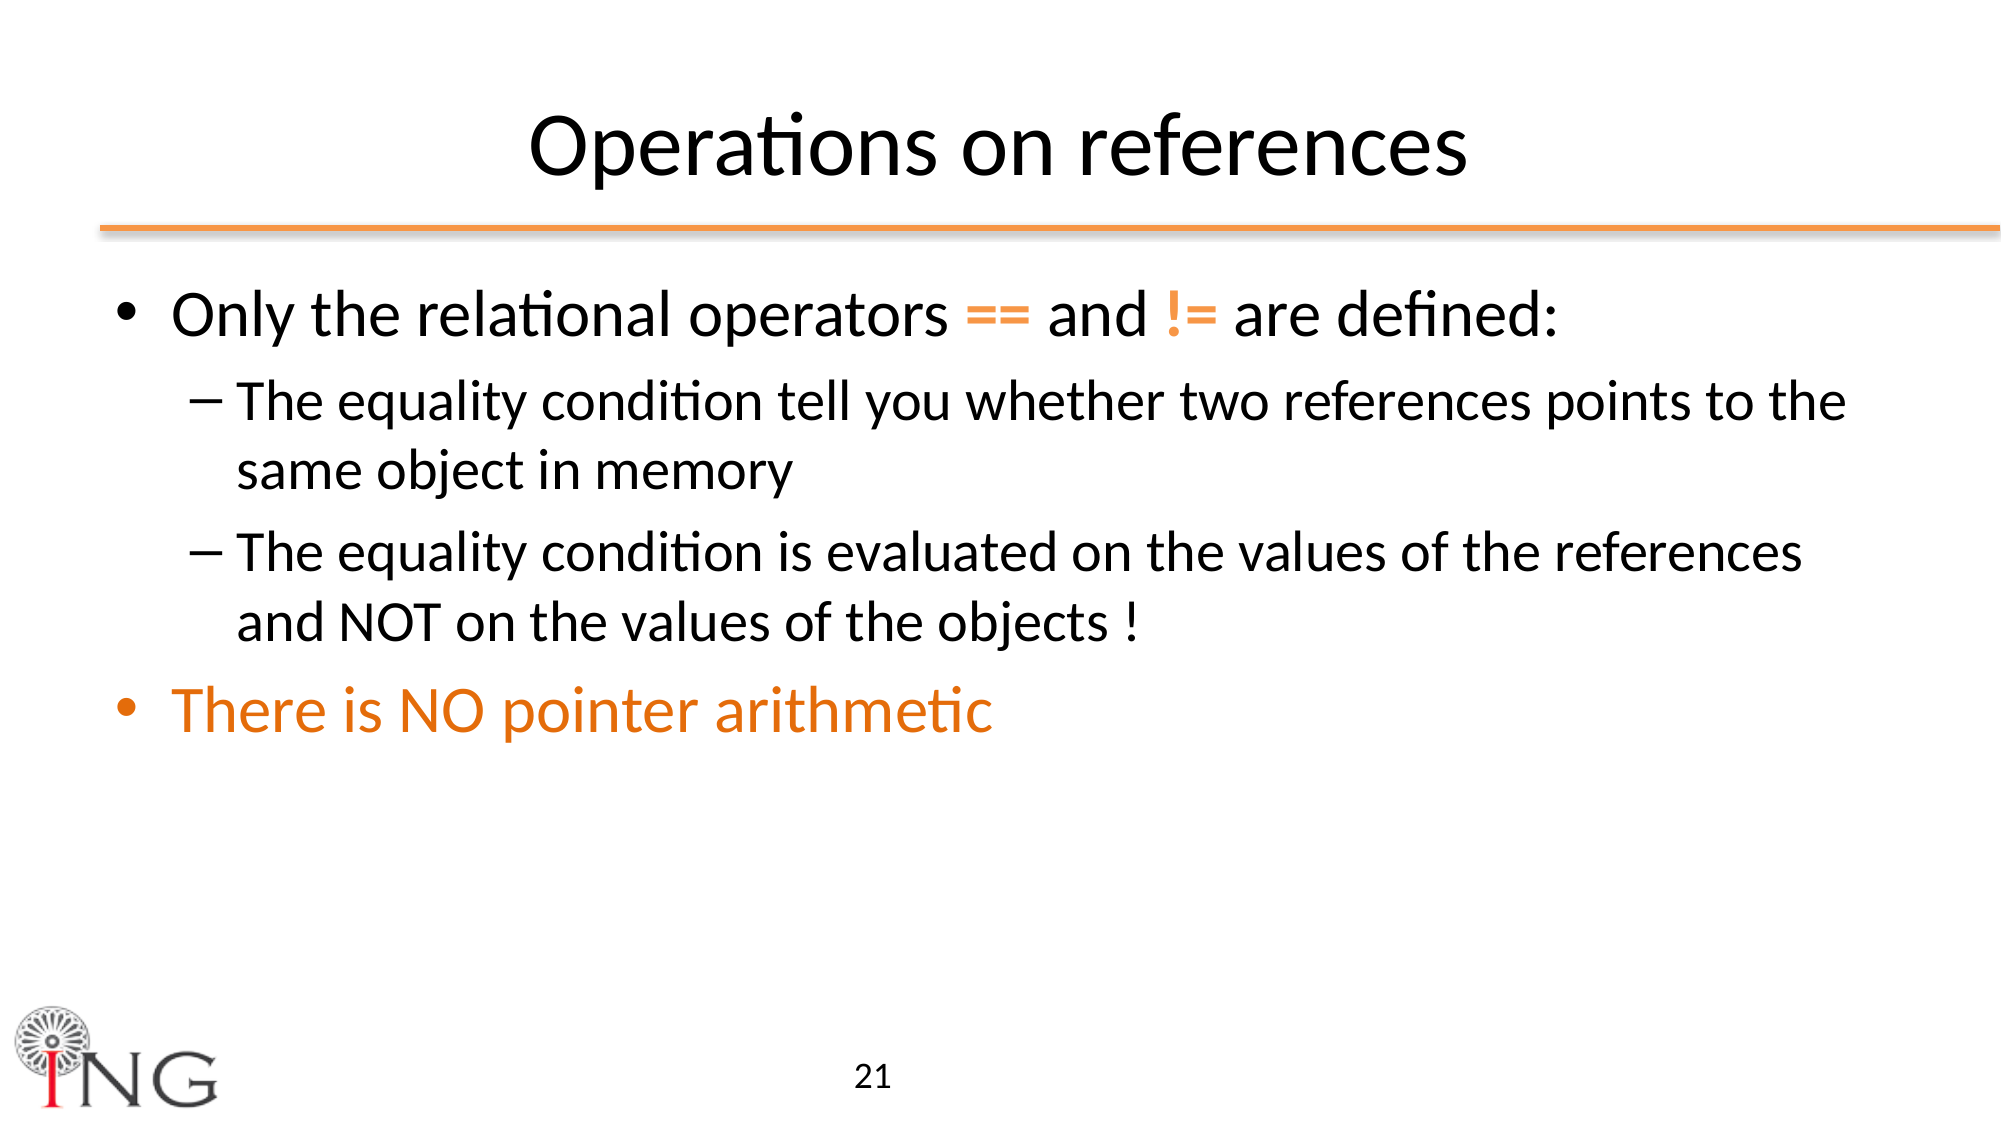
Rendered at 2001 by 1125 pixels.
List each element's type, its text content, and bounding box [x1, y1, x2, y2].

list Only the relational operators == and != are defined: The equality condition tell you whether two references points to the same object in memory The equality condition is evaluated on the values of the references and NOT on the values of the objects ! There is NO pointer arithmetic [99, 262, 1900, 1005]
title Operations on references [99, 45, 1900, 233]
slide_number 21 [839, 1043, 1900, 1104]
picture [0, 987, 244, 1125]
